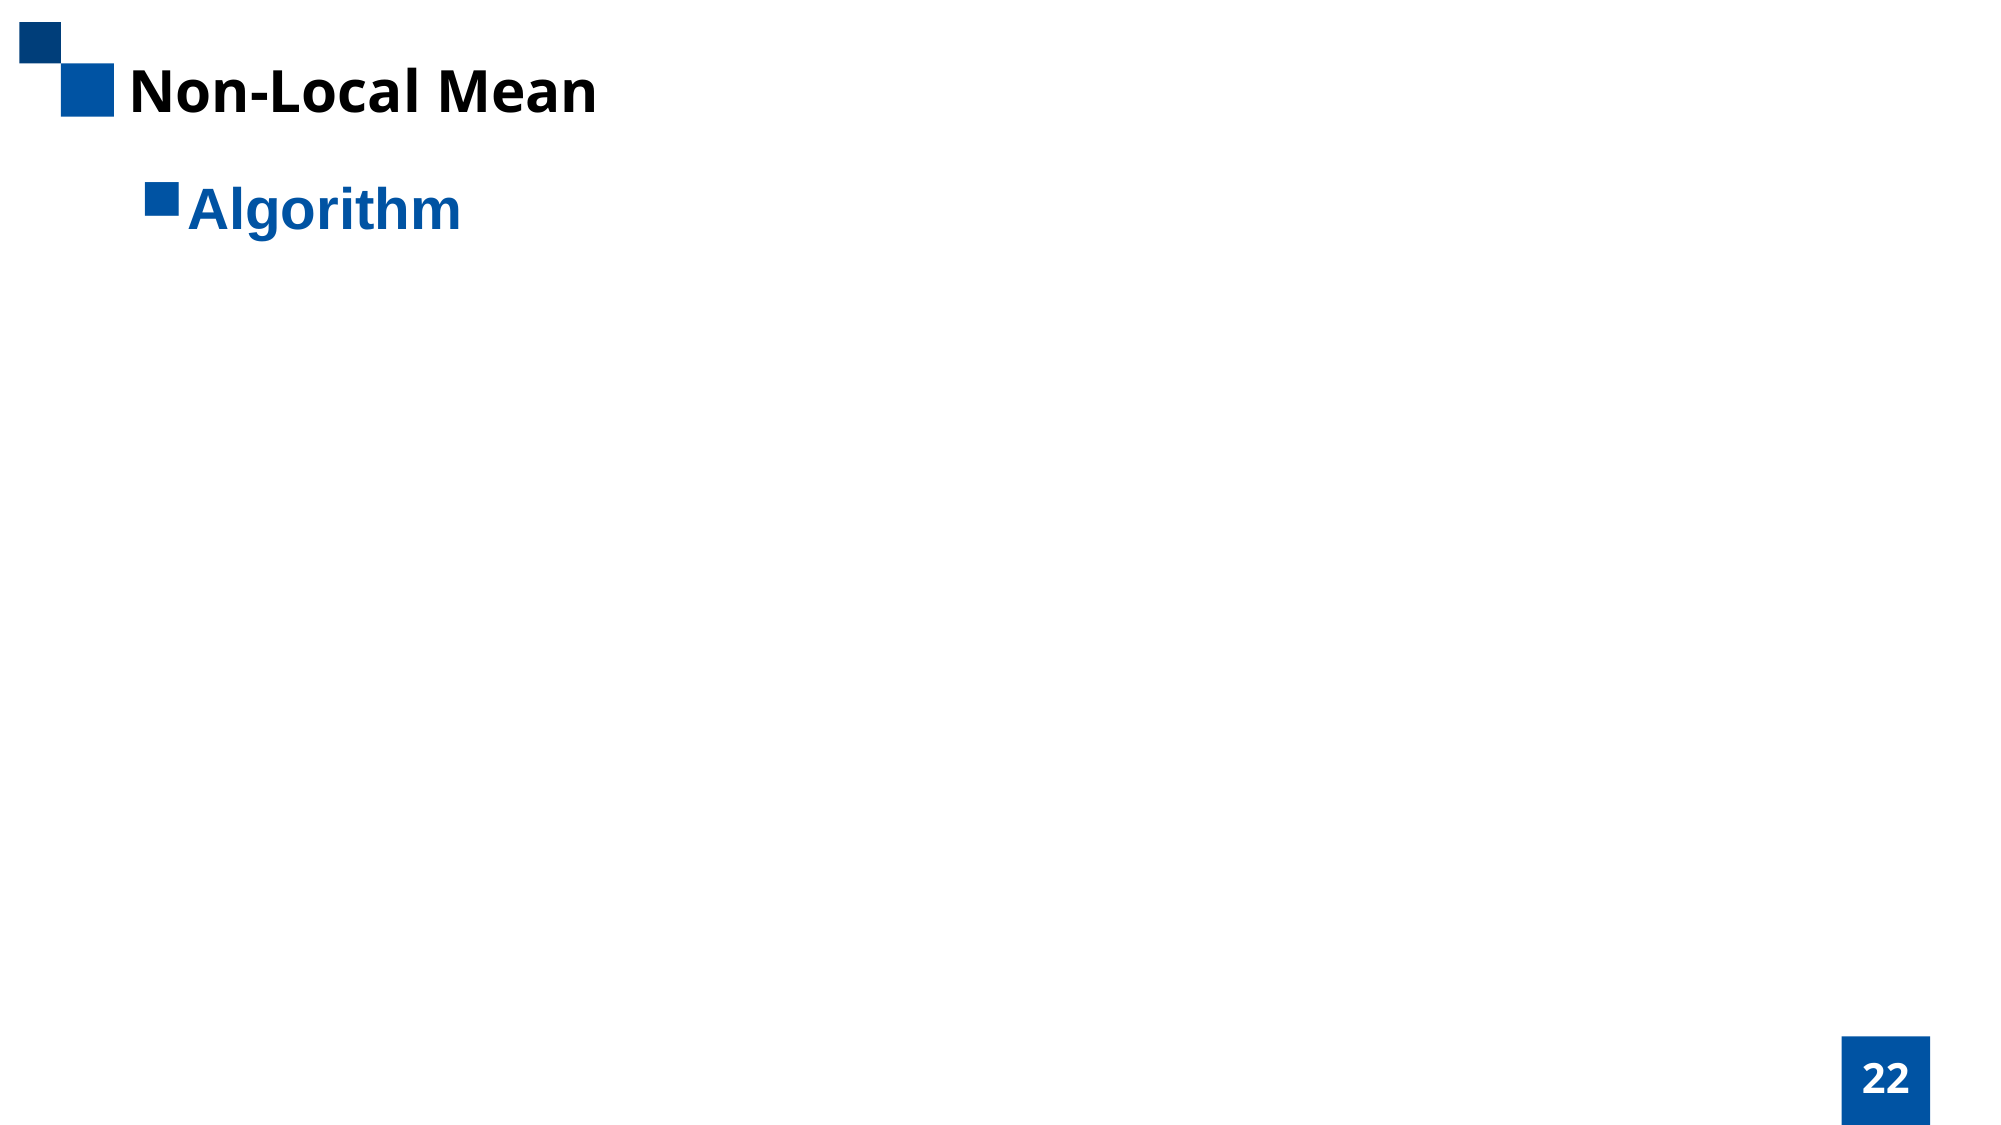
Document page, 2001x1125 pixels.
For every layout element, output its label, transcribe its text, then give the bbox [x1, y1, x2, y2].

text_box Non-Local Mean [113, 47, 1000, 132]
slide_number 22 [1771, 1050, 2000, 1111]
text_box Algorithm [125, 146, 1910, 249]
